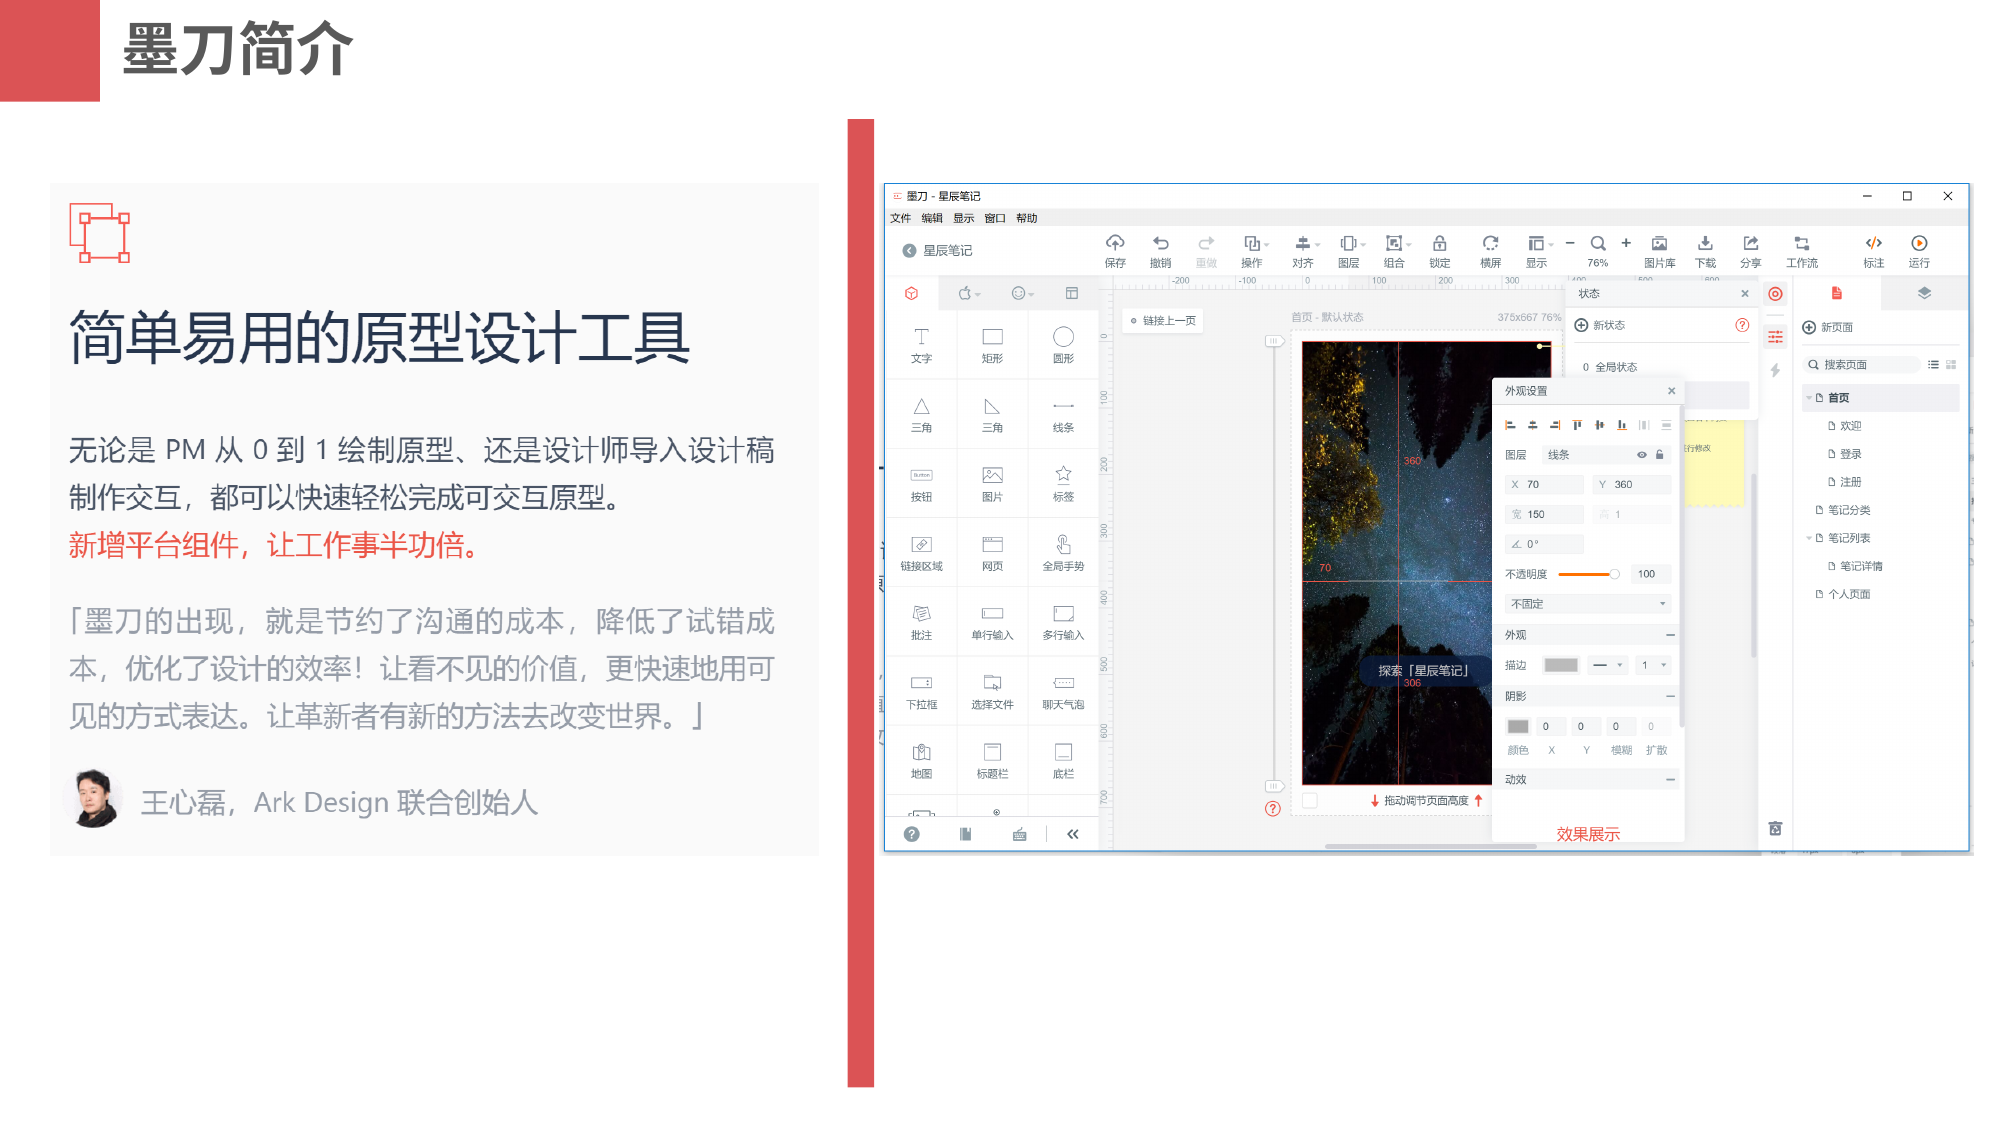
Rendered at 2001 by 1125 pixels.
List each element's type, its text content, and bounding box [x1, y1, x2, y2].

text_box [846, 118, 875, 1088]
text_box [0, 0, 101, 103]
picture [879, 183, 1974, 856]
text_box 墨刀简介 [106, 5, 843, 90]
picture [49, 183, 819, 856]
